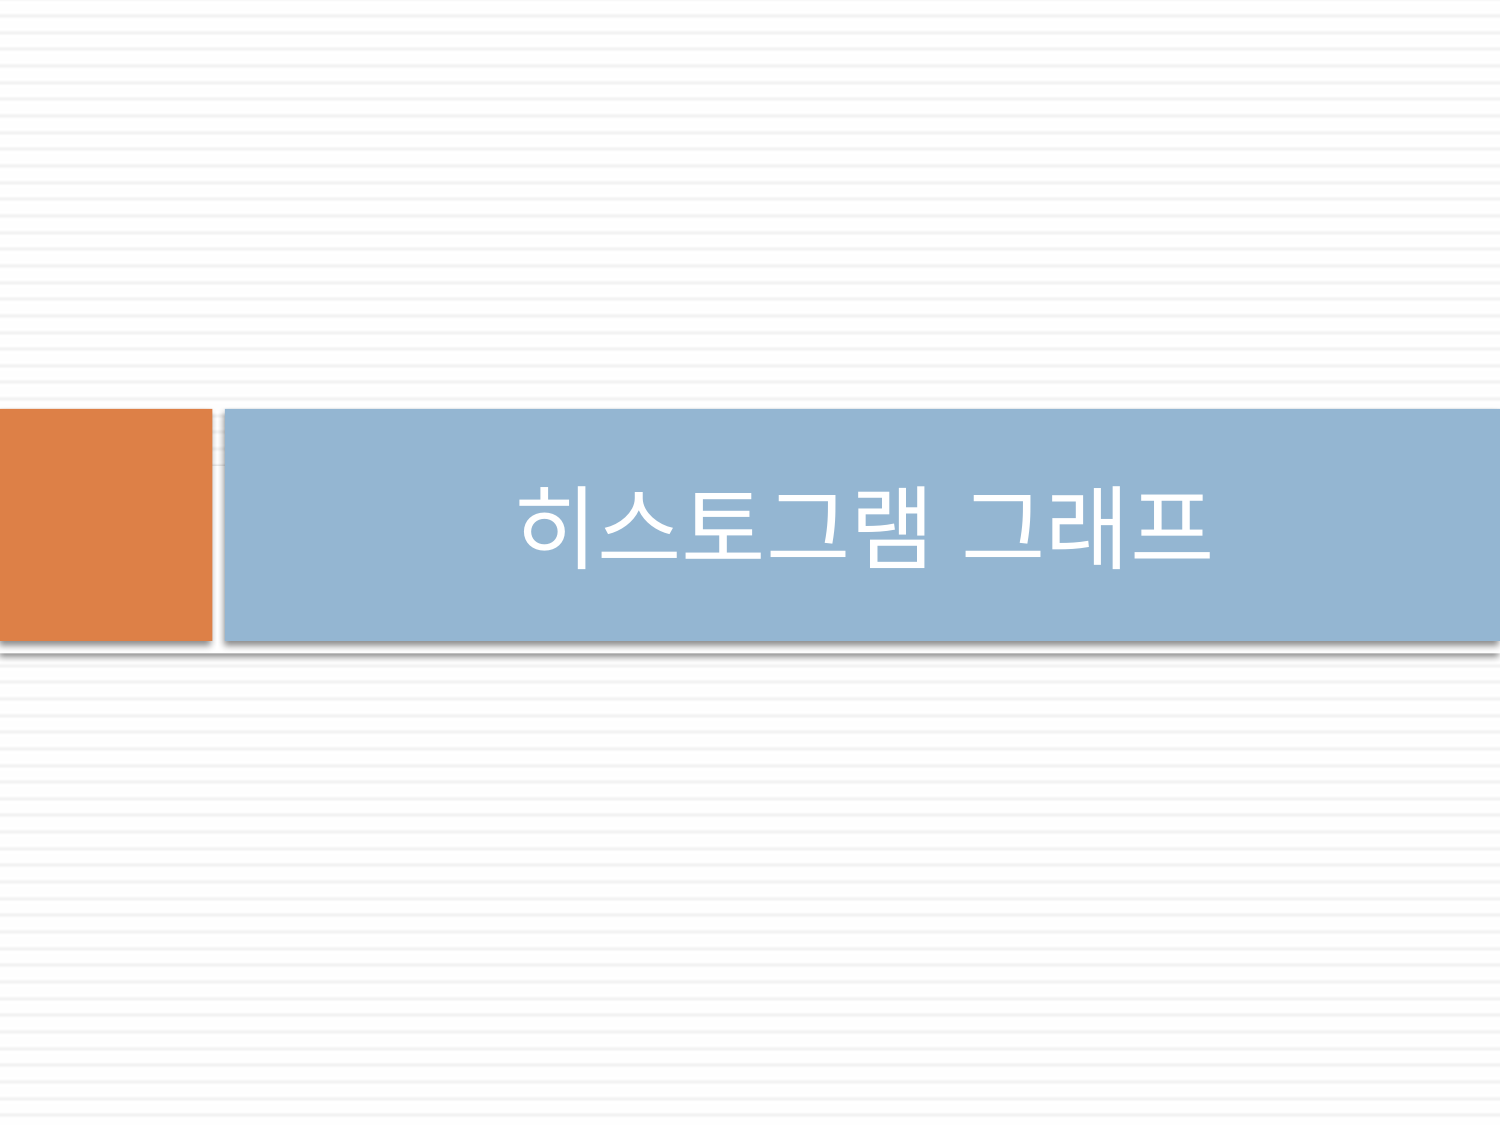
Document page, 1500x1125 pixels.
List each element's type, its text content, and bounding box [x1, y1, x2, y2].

title 히스토그램 그래프 [238, 444, 1489, 607]
